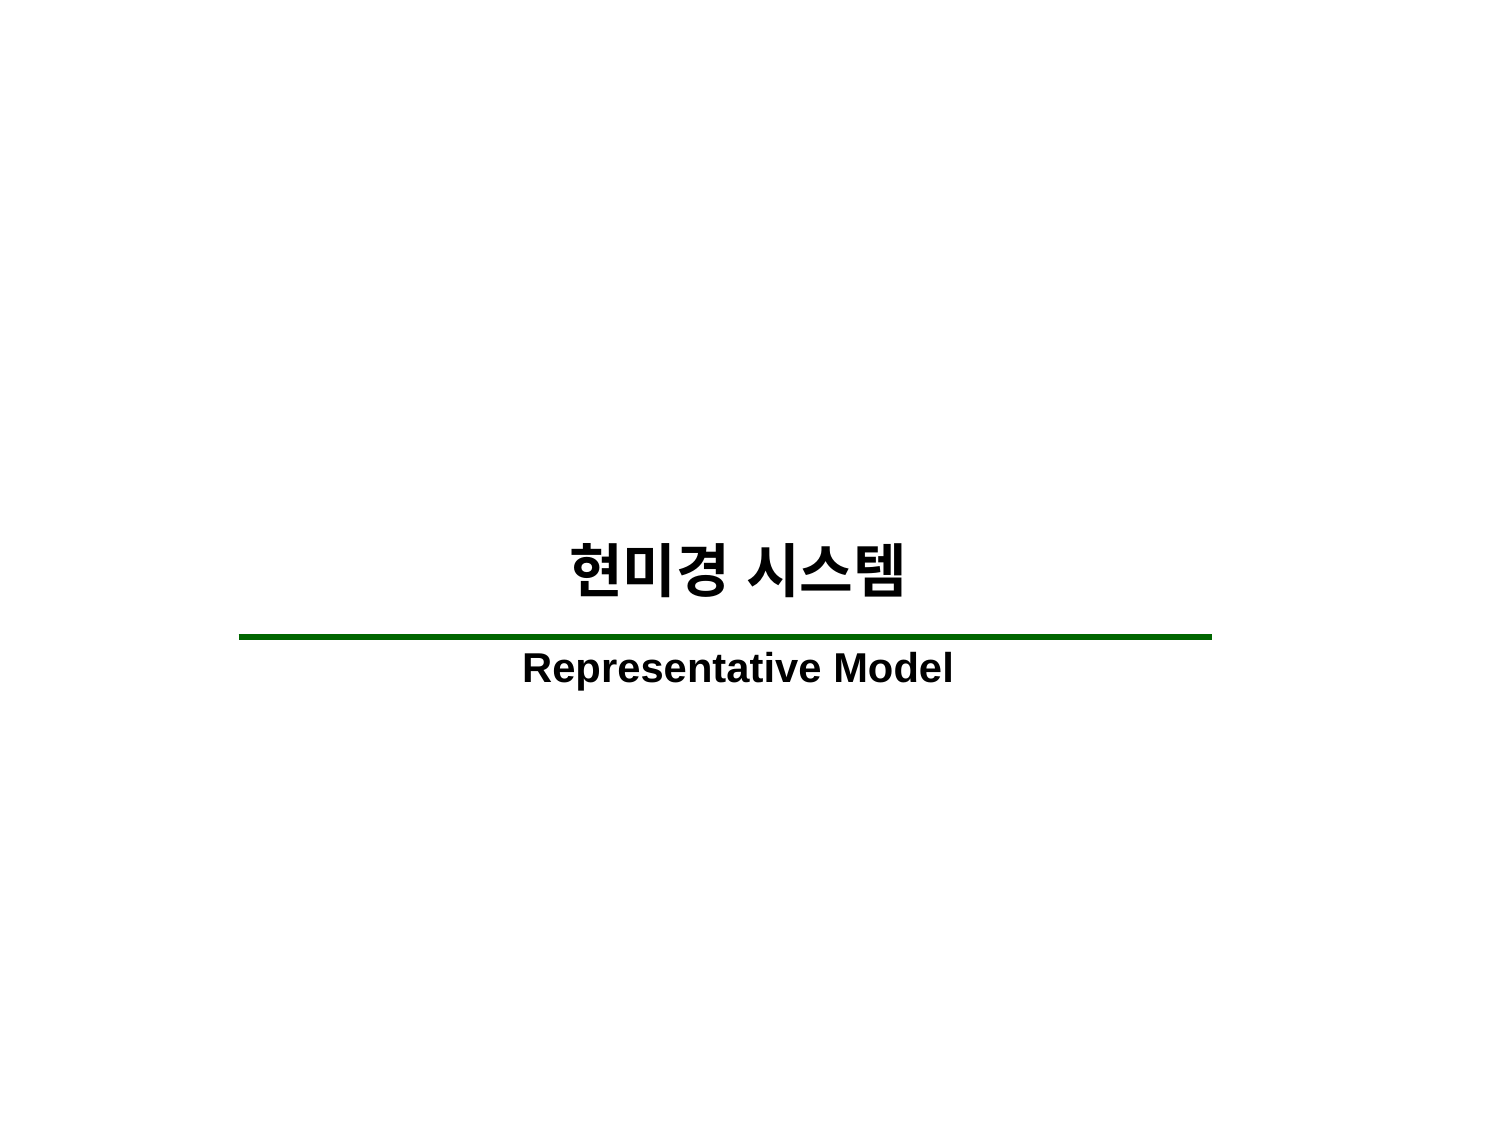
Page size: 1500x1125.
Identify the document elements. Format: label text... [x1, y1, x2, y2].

text_box Representative Model [134, 633, 1342, 699]
text_box 현미경 시스템 [134, 526, 1342, 612]
